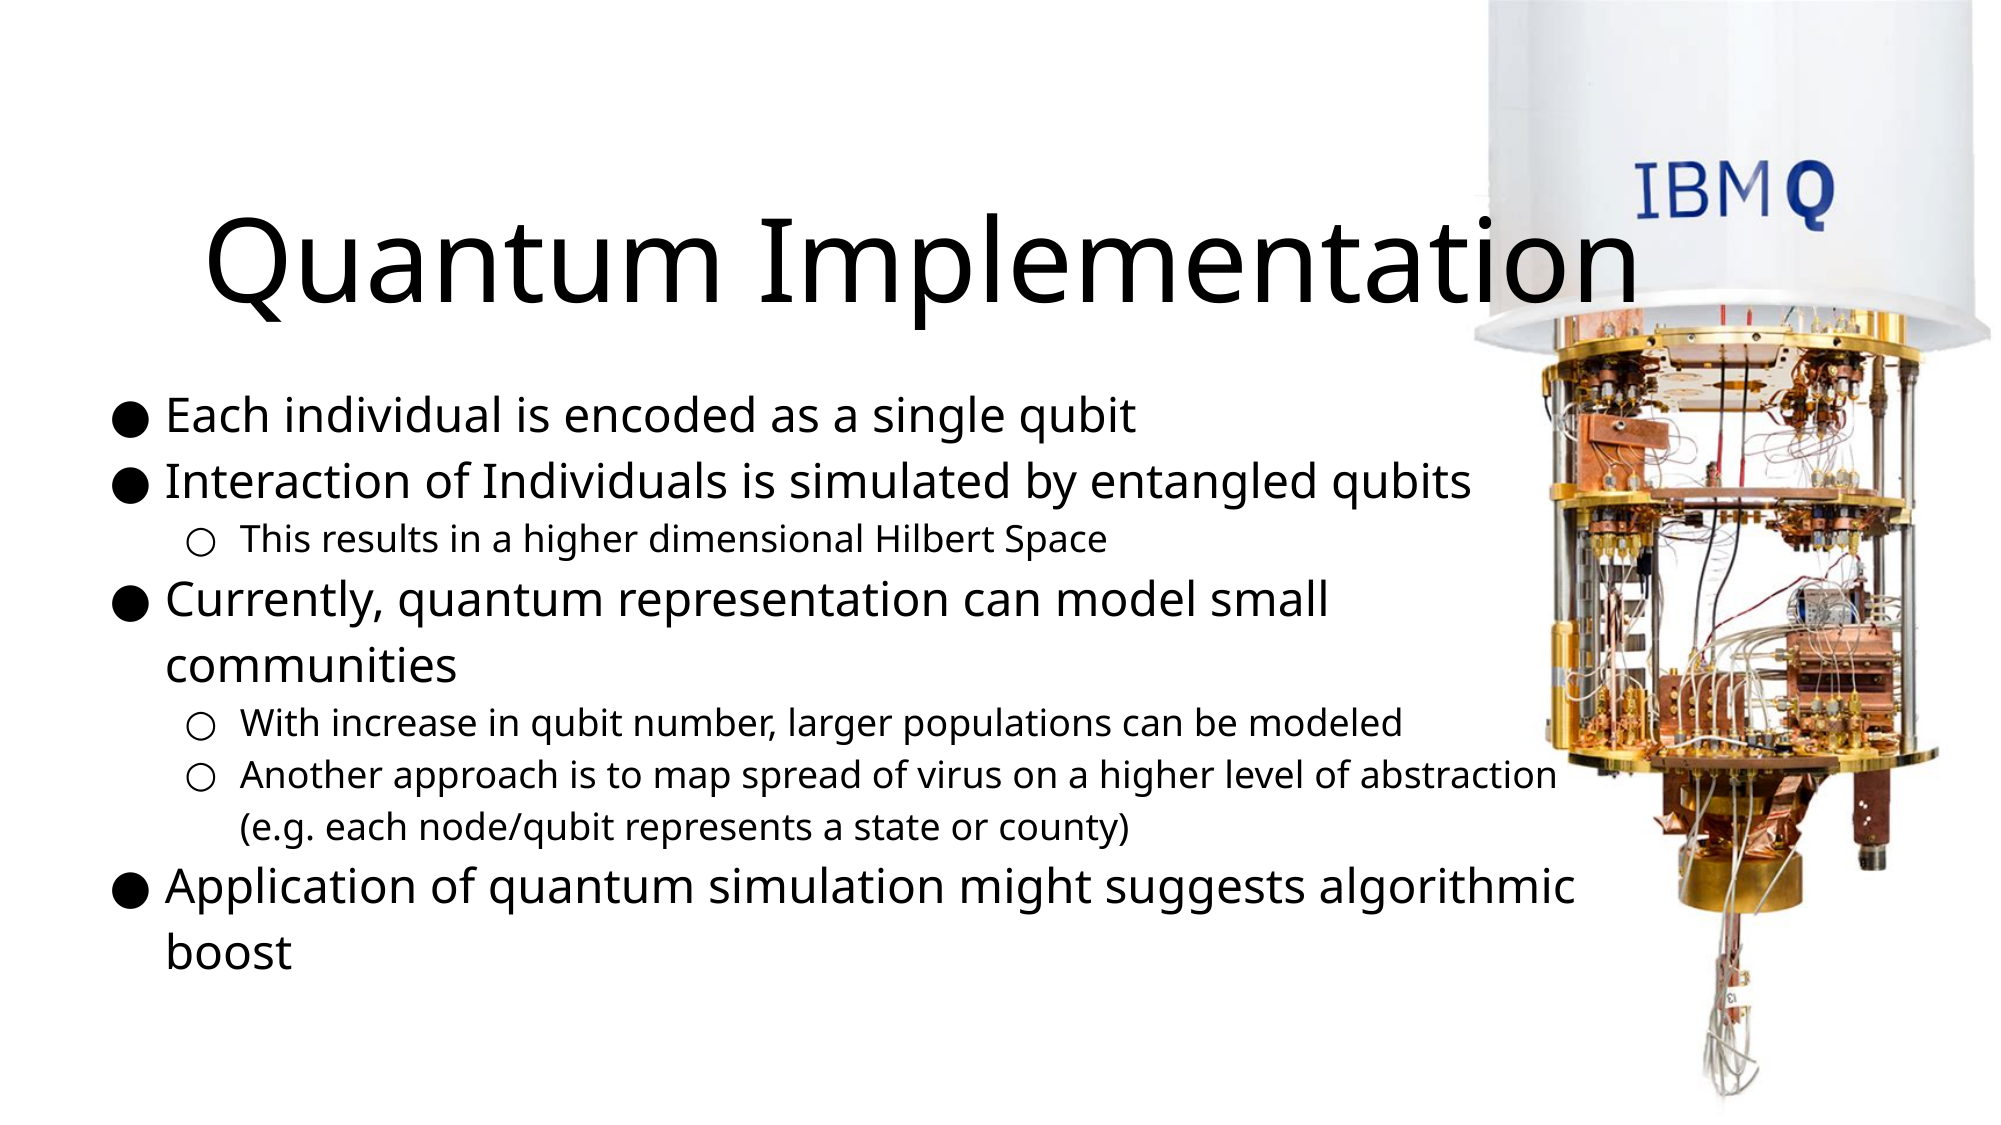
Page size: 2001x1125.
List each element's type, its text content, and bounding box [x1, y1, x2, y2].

title Quantum Implementation [187, 99, 1451, 413]
list Each individual is encoded as a single qubit Interaction of Individuals is simulated by entangled qubits This results in a higher dimensional Hilbert Space Currently, quantum representation can model small communities With increase in qubit number, larger populations can be modeled Another approach is to map spread of virus on a higher level of abstraction (e.g. each node/qubit represents a state or county) Application of quantum simulation might suggests algorithmic boost [74, 462, 1451, 975]
picture [1456, 0, 2000, 1125]
